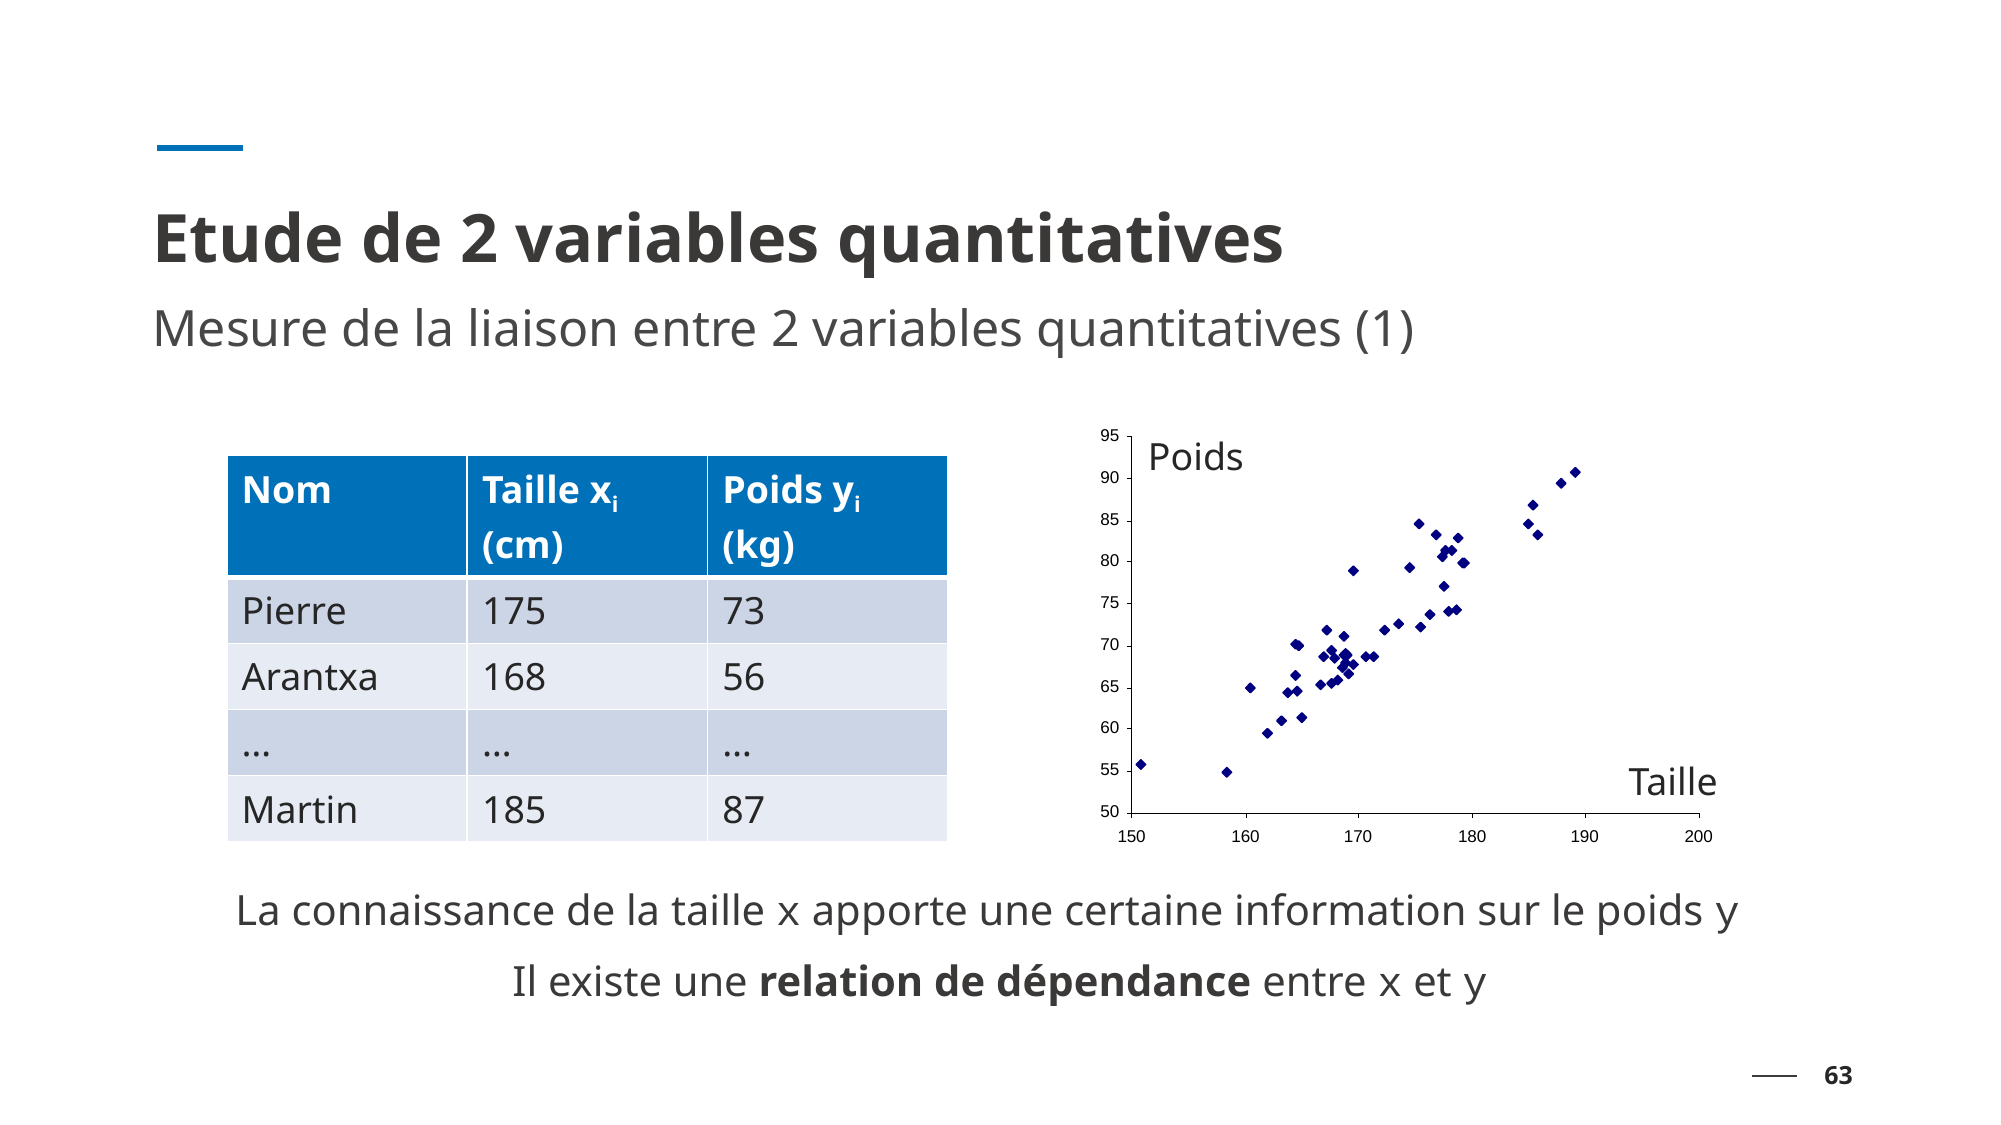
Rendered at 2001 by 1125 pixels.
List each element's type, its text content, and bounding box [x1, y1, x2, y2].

table_header Poids yi (kg) [708, 456, 947, 575]
table_cell … [228, 710, 466, 775]
table_cell 175 [468, 580, 707, 643]
table_cell … [468, 710, 707, 775]
table_cell 73 [708, 580, 947, 643]
table_cell Arantxa [228, 644, 466, 709]
table_cell 185 [468, 776, 707, 841]
table_header Nom [228, 456, 466, 575]
table_cell Pierre [228, 580, 466, 643]
table_cell 87 [708, 776, 947, 841]
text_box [1073, 397, 1740, 879]
list Mesure de la liaison entre 2 variables quantitatives (1) [137, 304, 1863, 350]
title Etude de 2 variables quantitatives [137, 131, 1863, 304]
table_header Taille xi (cm) [468, 456, 707, 575]
list La connaissance de la taille x apporte une certaine information sur le poids y Il existe une relation de dépendance entre x et y [137, 876, 1863, 1047]
slide_number 63 [1809, 1046, 1899, 1107]
table_cell 168 [468, 644, 707, 709]
table_cell … [708, 710, 947, 775]
table_cell Martin [228, 776, 466, 841]
table_cell 56 [708, 644, 947, 709]
